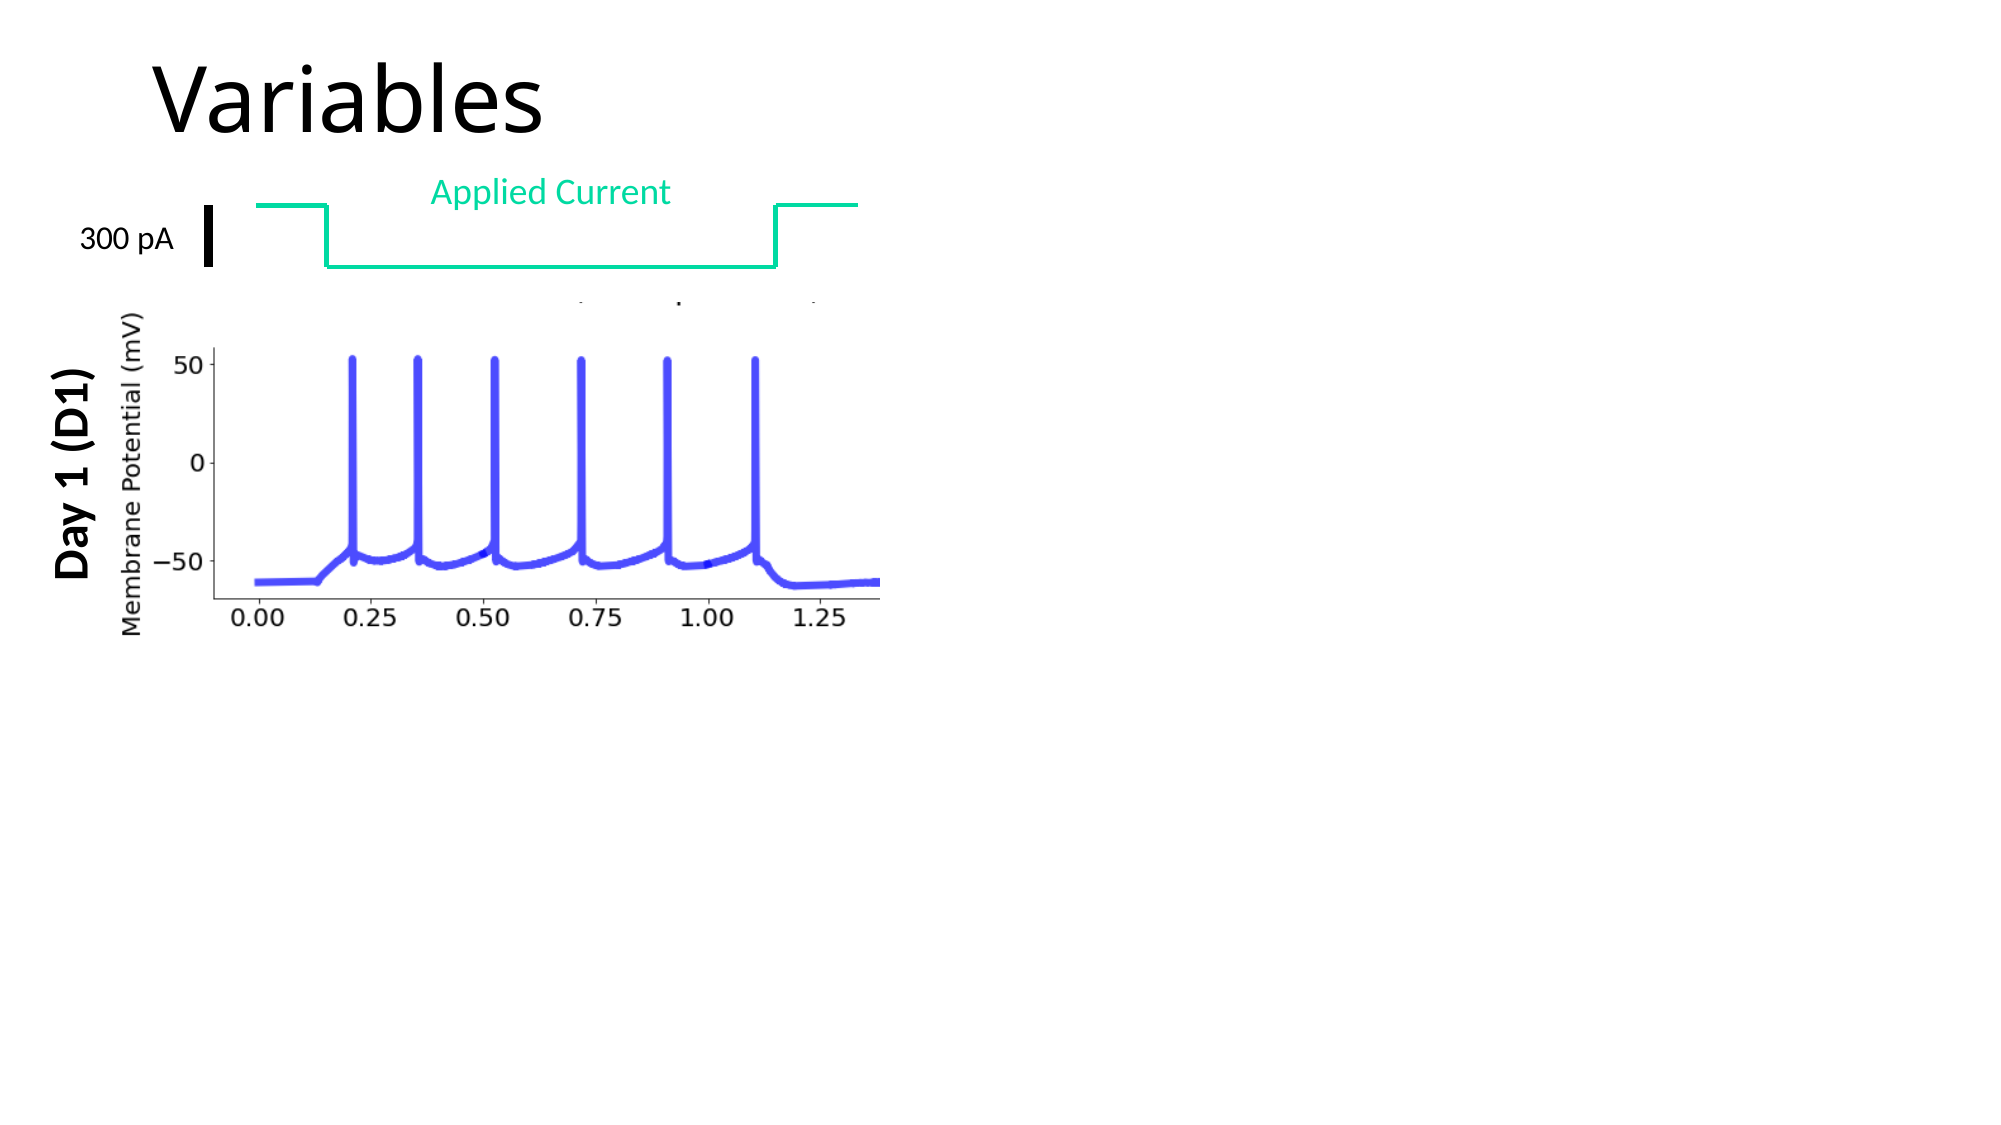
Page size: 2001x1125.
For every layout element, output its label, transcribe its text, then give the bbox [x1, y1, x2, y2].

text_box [63, 159, 859, 268]
title Variables [137, 28, 1863, 177]
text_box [30, 302, 880, 646]
